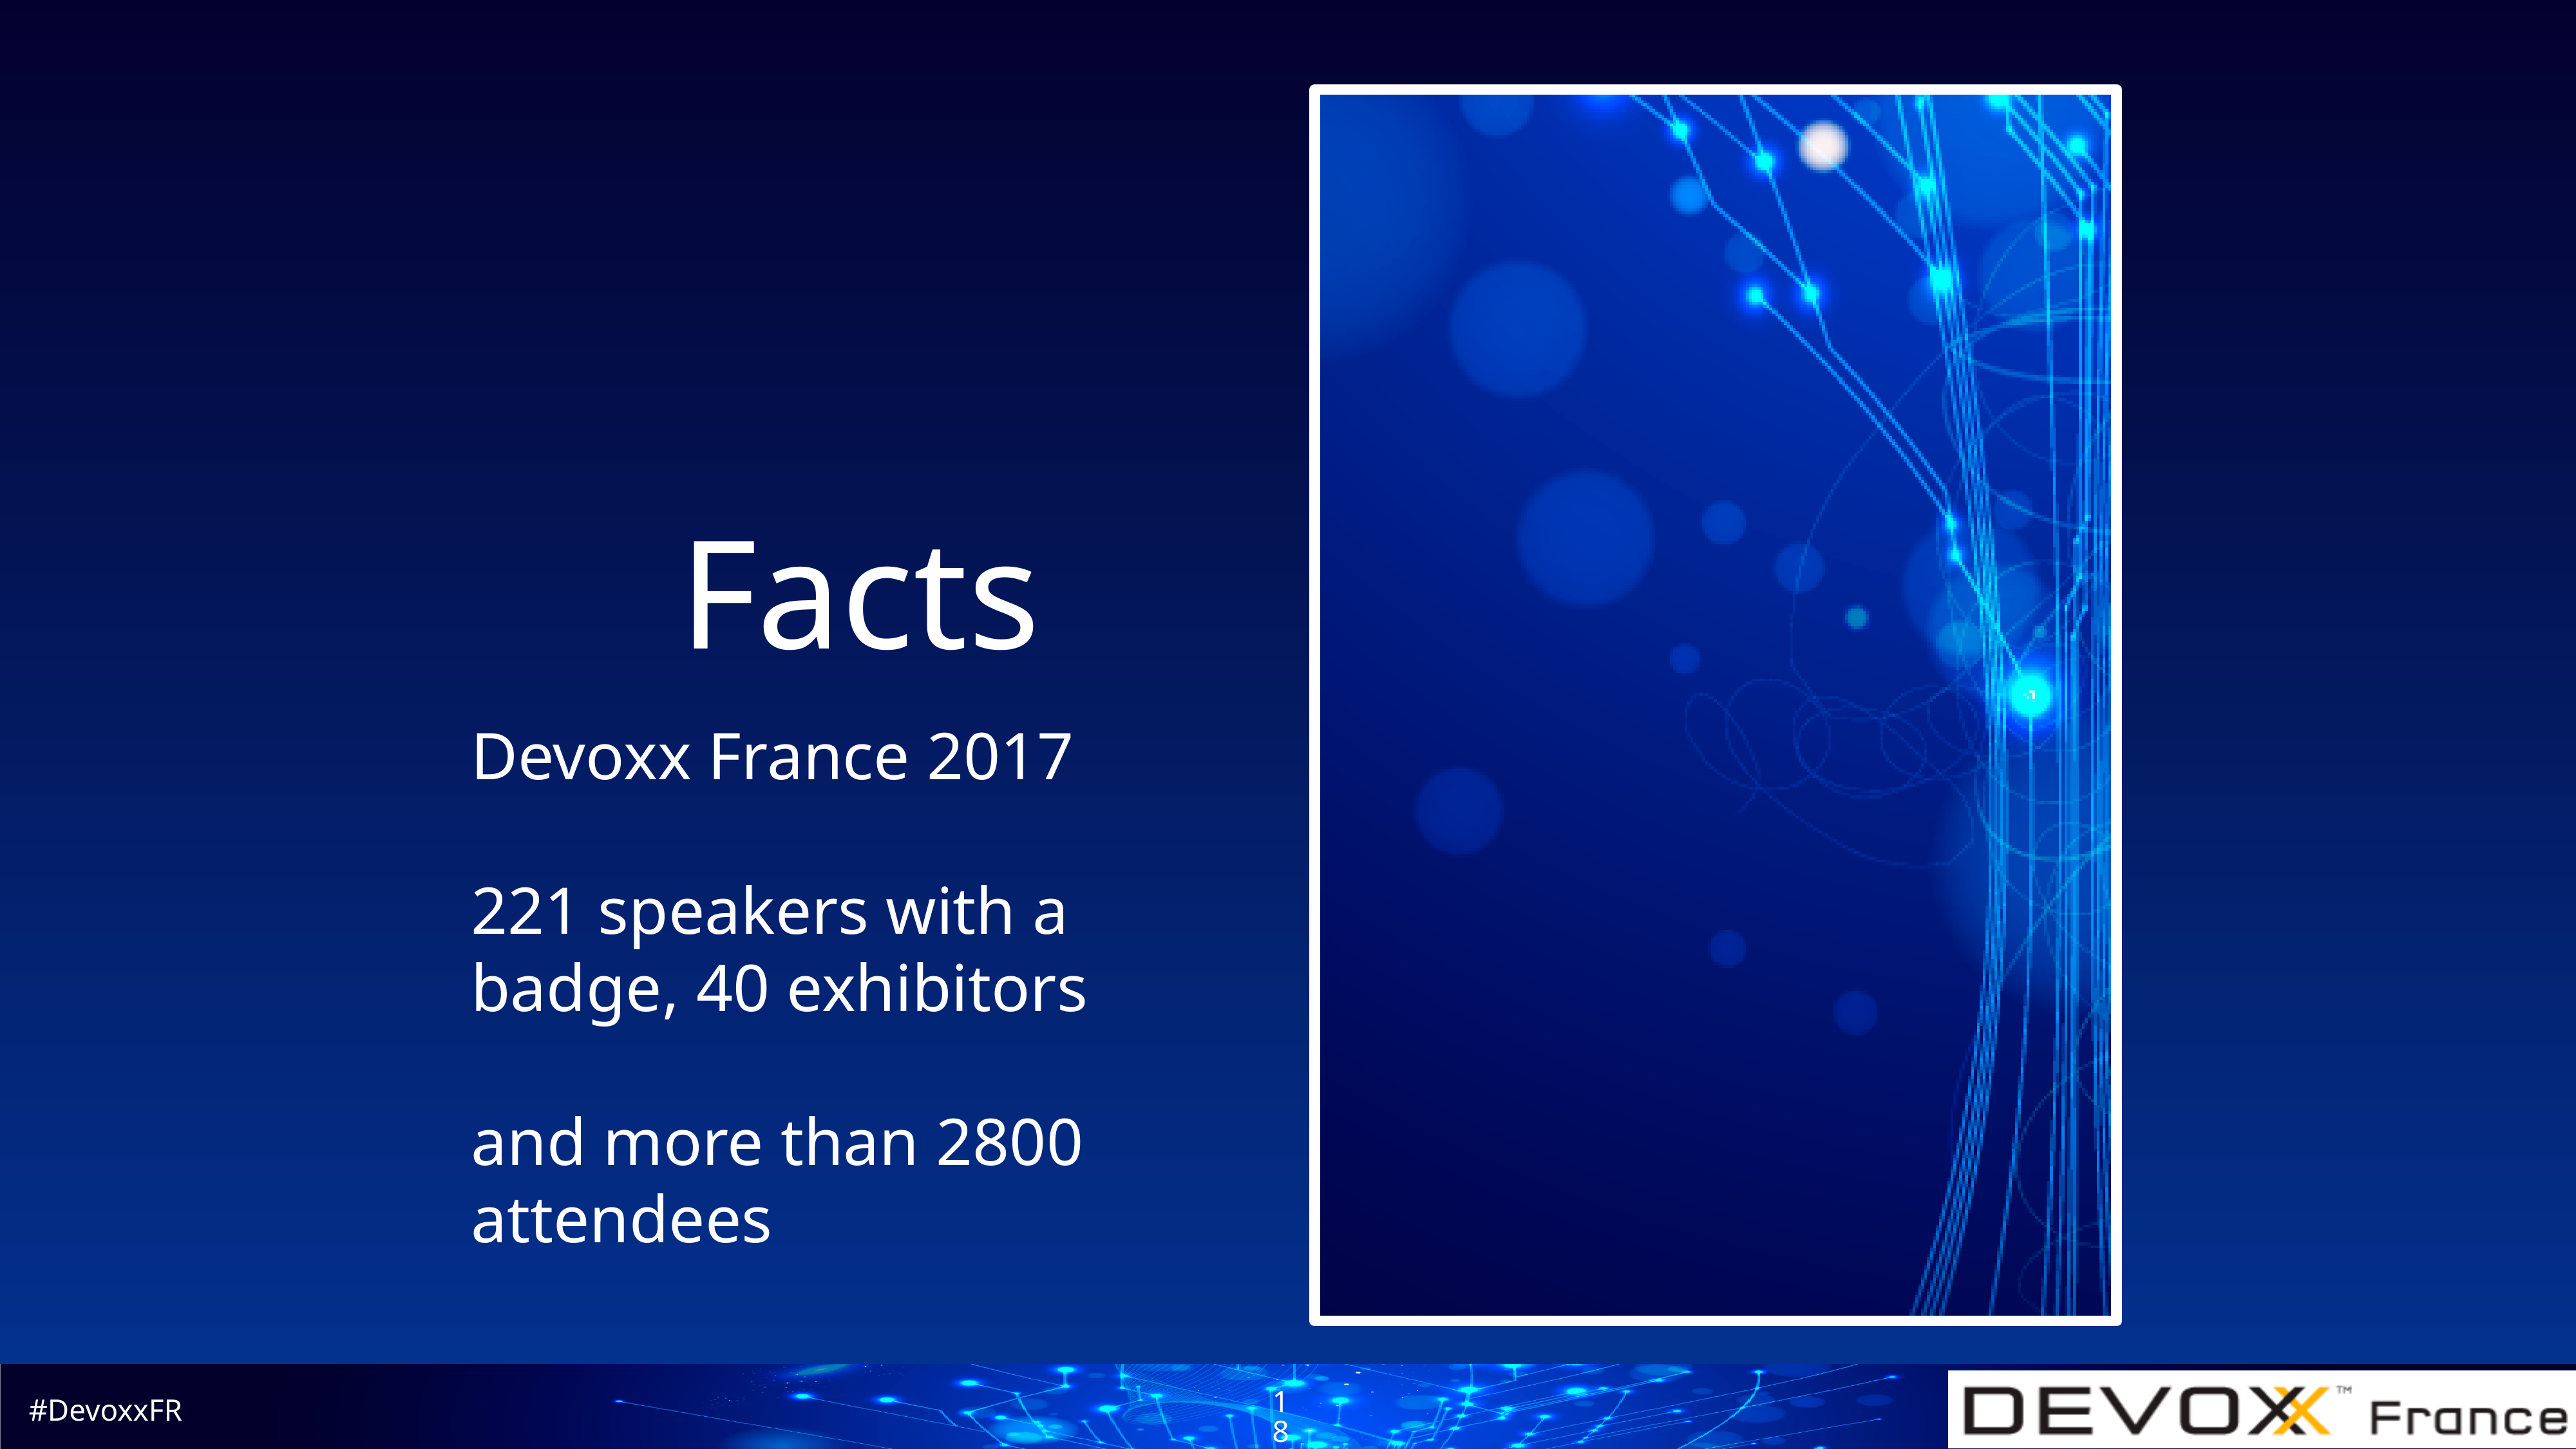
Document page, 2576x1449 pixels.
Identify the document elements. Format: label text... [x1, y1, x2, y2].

picture [1306, 1429, 1314, 1433]
picture [0, 1364, 2576, 1449]
list Devoxx France 2017 221 speakers with a badge, 40 exhibitors and more than 2800 attendees [463, 707, 1256, 1320]
picture [2022, 95, 2038, 114]
title Facts [463, 93, 1256, 687]
picture [1320, 95, 2112, 1316]
slide_number 18 [1264, 1375, 1310, 1427]
